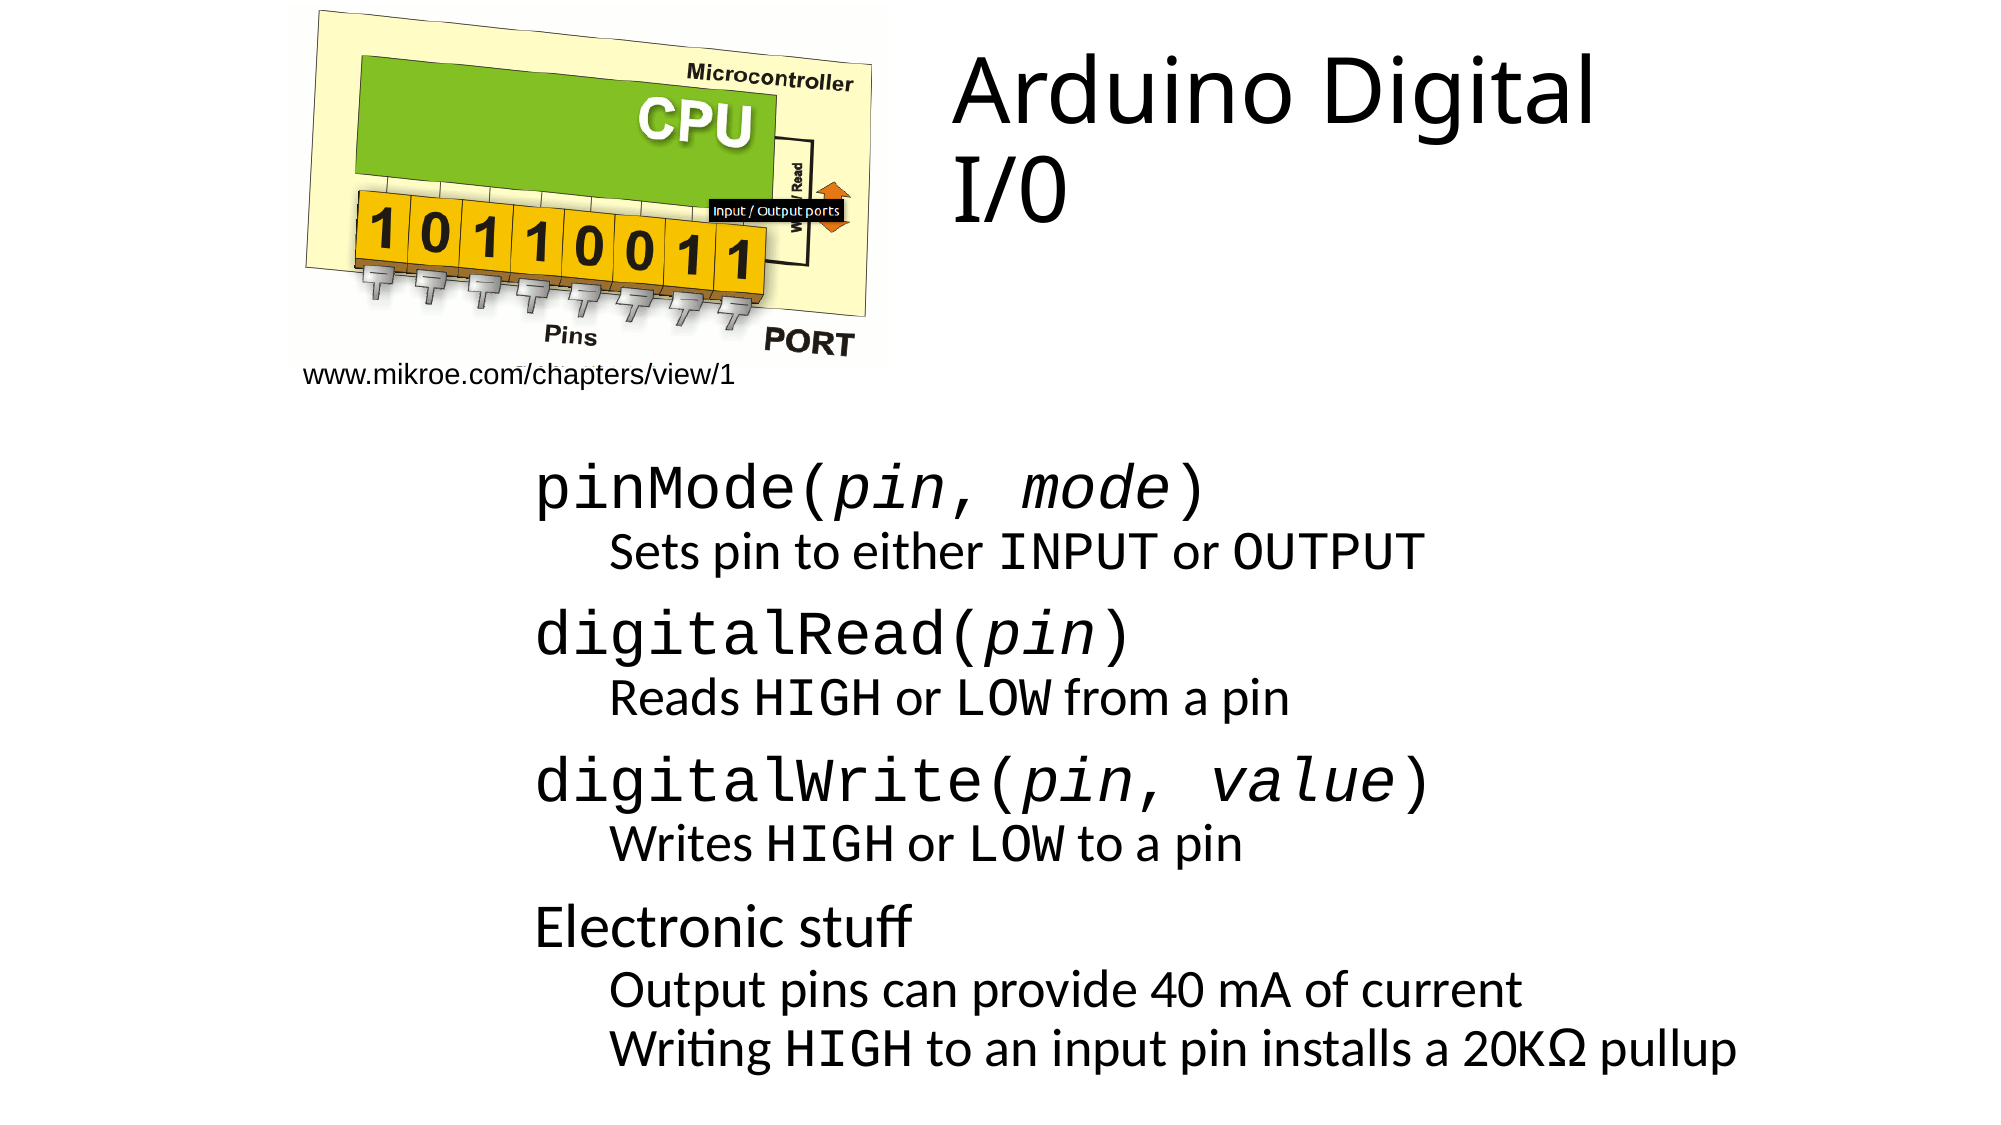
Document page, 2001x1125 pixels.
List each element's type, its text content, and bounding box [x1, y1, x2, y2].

title Arduino Digital I/0 [937, 50, 1725, 238]
text_box www.mikroe.com/chapters/view/1 [288, 367, 752, 398]
picture [287, 5, 888, 367]
text_box pinMode(pin, mode) Sets pin to either INPUT or OUTPUT digitalRead(pin) Reads HIGH or LOW from a pin digitalWrite(pin, value) Writes HIGH or LOW to a pin Electronic stuff Output pins can provide 40 mA of current Writing HIGH to an input pin installs a 20KΩ pullup [519, 447, 1820, 1125]
